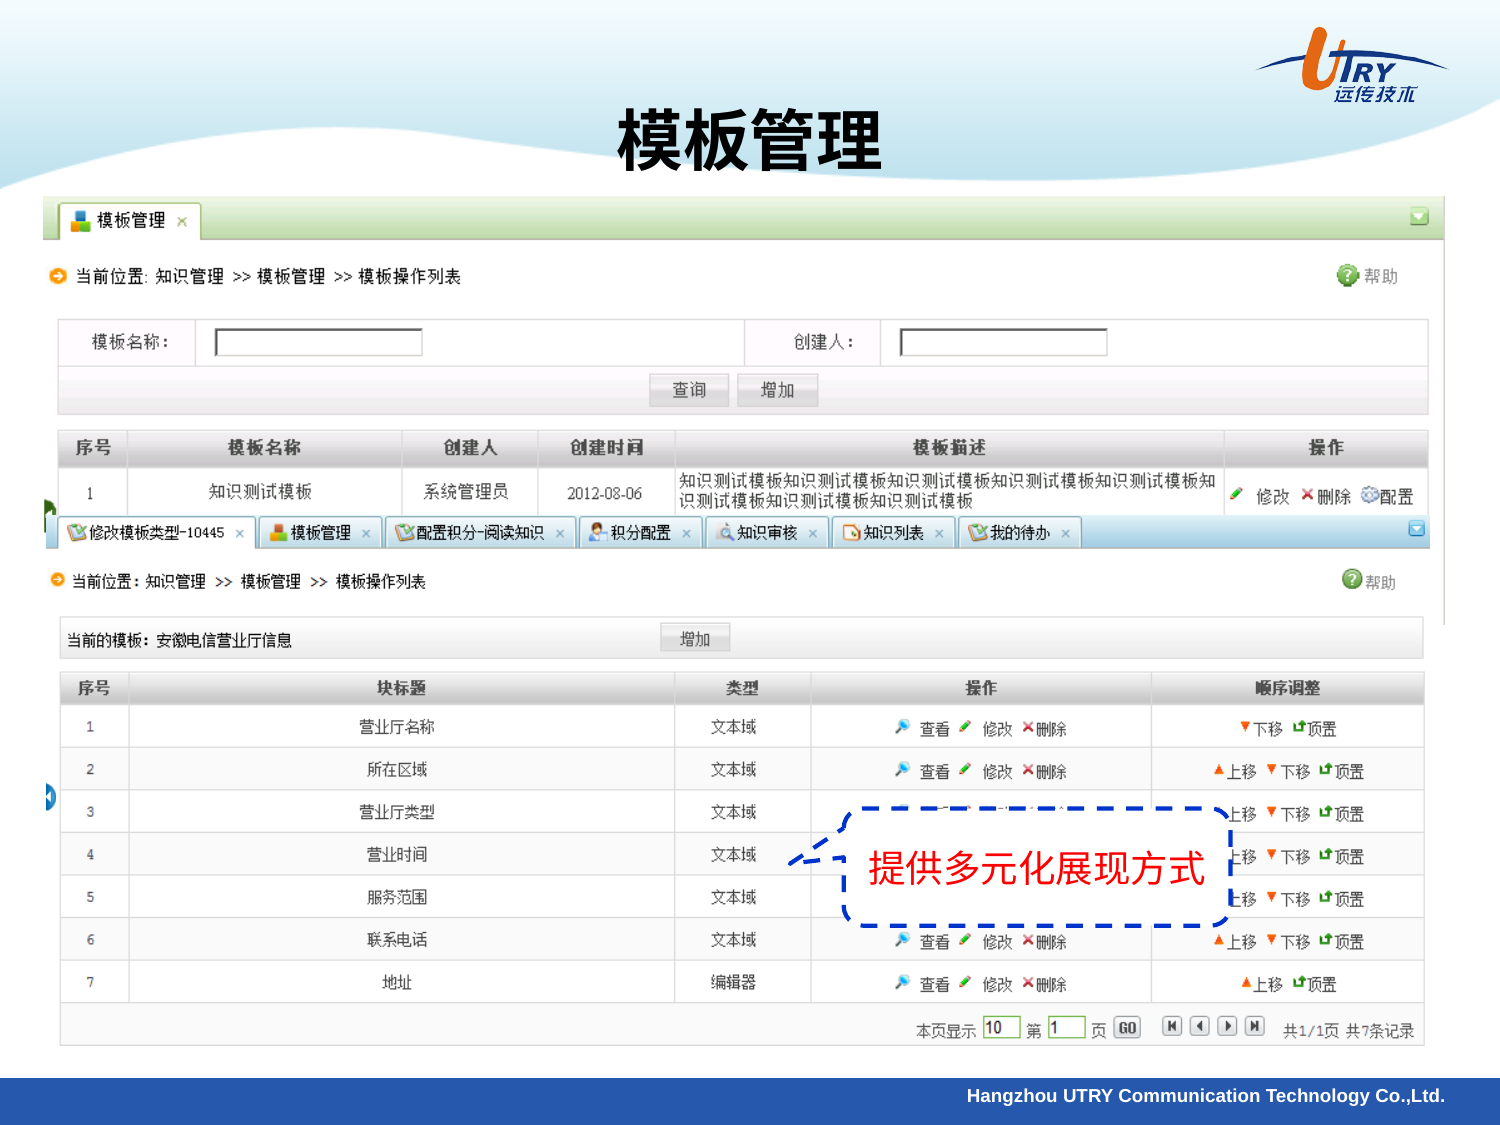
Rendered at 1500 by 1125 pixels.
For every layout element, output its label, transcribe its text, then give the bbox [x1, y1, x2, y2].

picture [42, 196, 1445, 625]
picture [0, 0, 1500, 189]
title 模板管理 [74, 44, 1426, 194]
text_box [46, 515, 1430, 1046]
